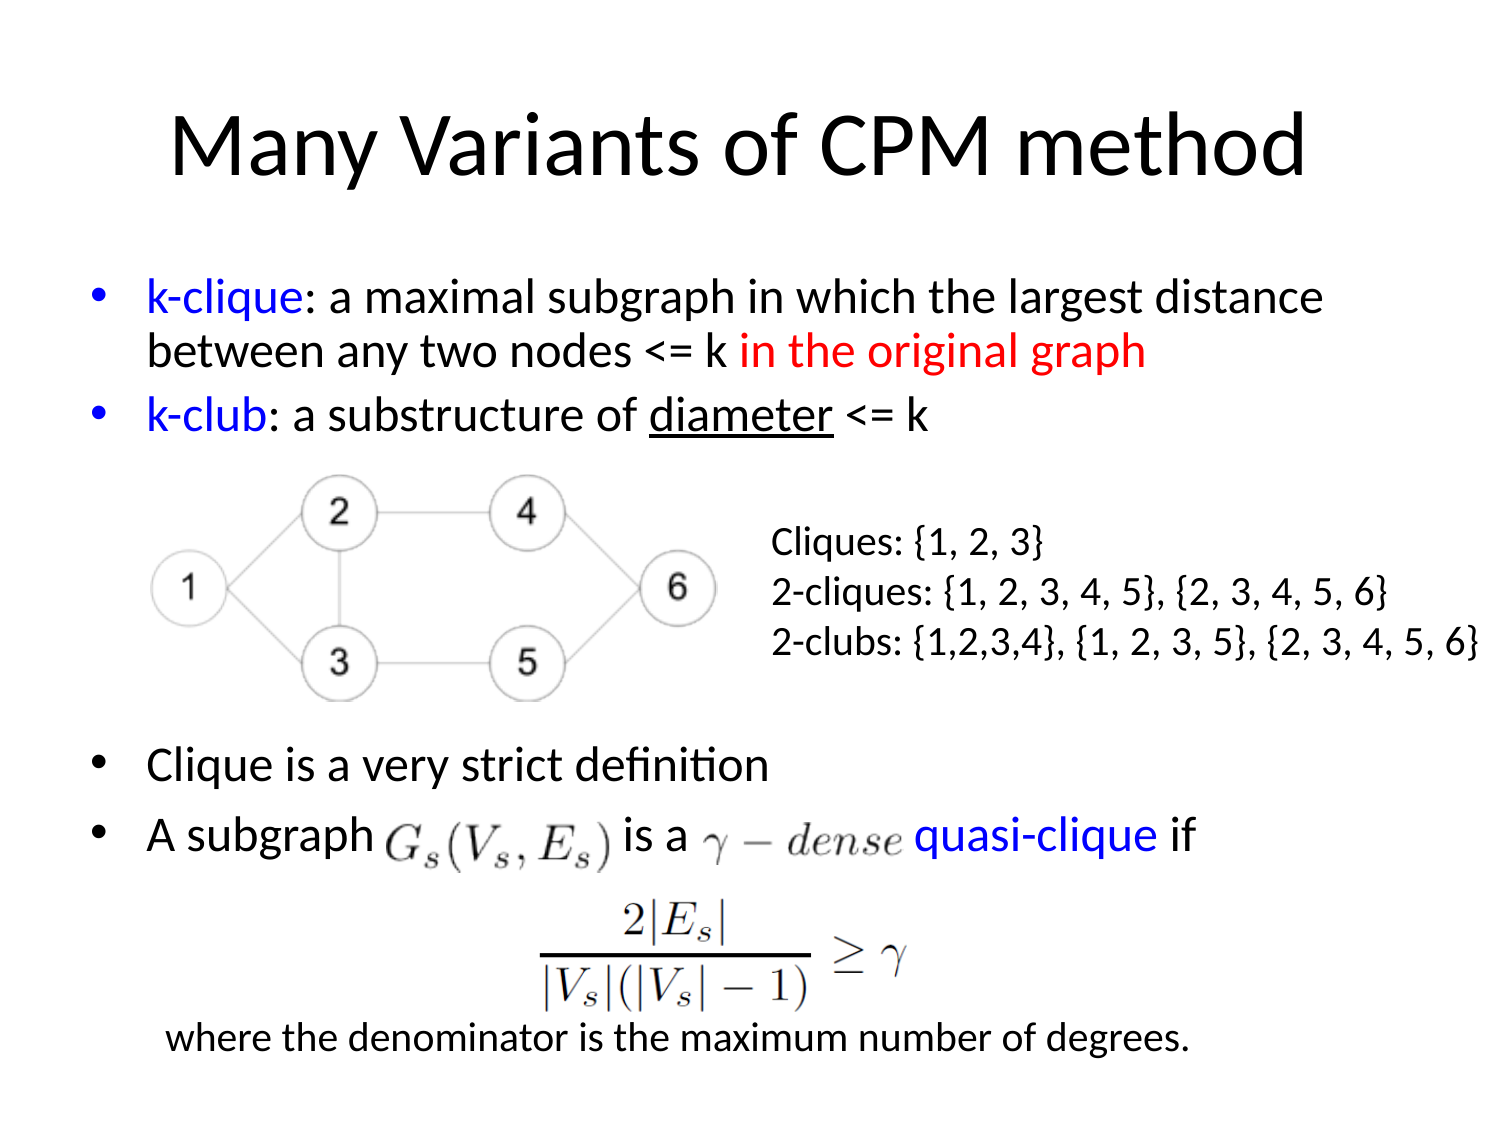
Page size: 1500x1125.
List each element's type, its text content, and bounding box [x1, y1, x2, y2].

picture [703, 822, 904, 866]
text_box Cliques: {1, 2, 3} 2-cliques: {1, 2, 3, 4, 5}, {2, 3, 4, 5, 6} 2-clubs: {1,2,3,4}, {1, 2, 3, 5}, {2, 3, 4, 5, 6} [756, 506, 1496, 672]
table_cell 1 [383, 822, 917, 1026]
picture [386, 820, 612, 873]
picture [522, 881, 913, 1021]
list k-clique: a maximal subgraph in which the largest distance between any two nodes <= k in the original graph k-club: a substructure of diameter <= k Clique is a very strict definition A subgraph is a quasi-clique if where the denominator is the maximum number of degrees. [75, 262, 1425, 1125]
picture [150, 474, 718, 703]
title Many Variants of CPM method [75, 45, 1425, 233]
